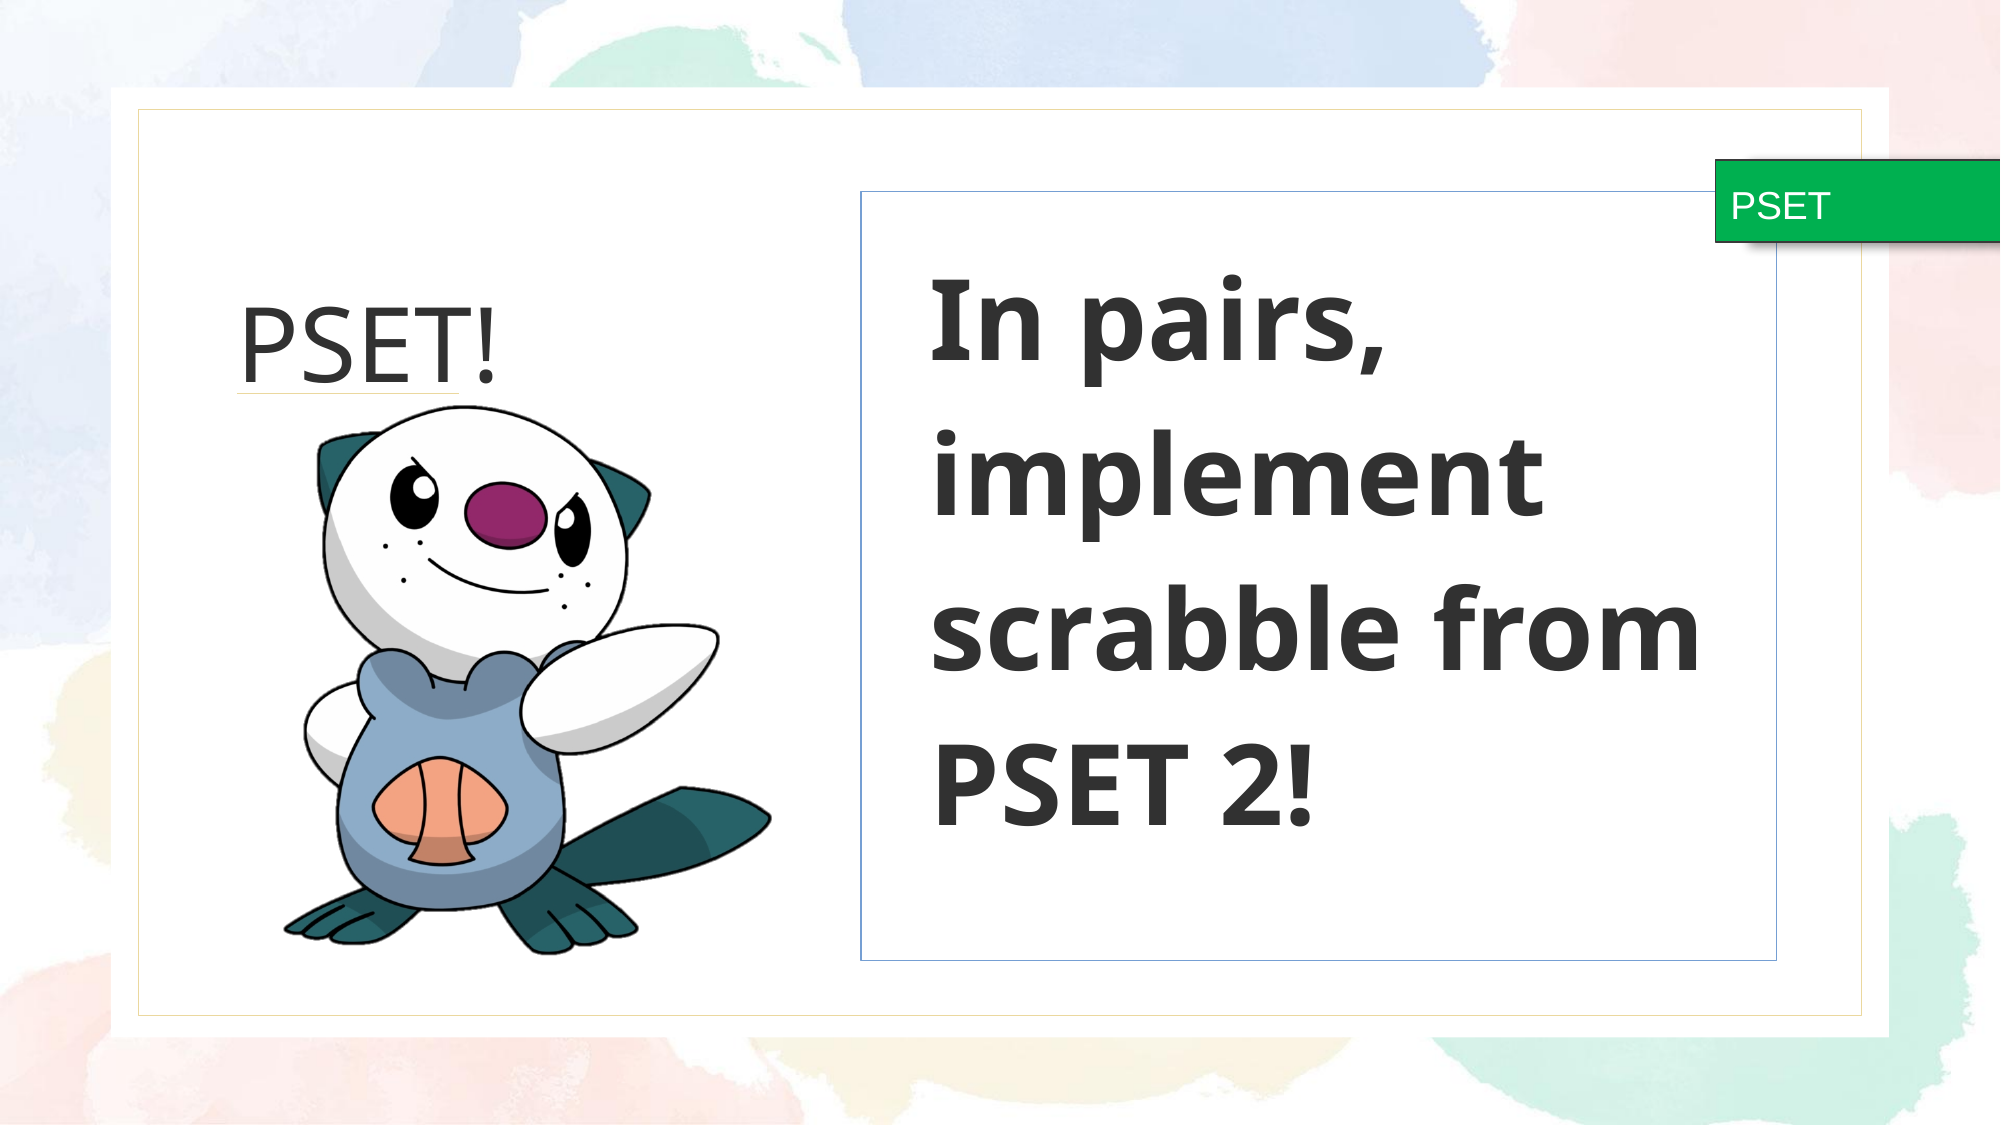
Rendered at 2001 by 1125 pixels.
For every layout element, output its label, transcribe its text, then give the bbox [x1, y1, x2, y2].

list PSET [1715, 159, 2000, 243]
list PSET! [198, 244, 845, 378]
picture [0, 0, 2001, 1125]
list In pairs, implement scrabble from PSET 2! [884, 212, 1754, 854]
